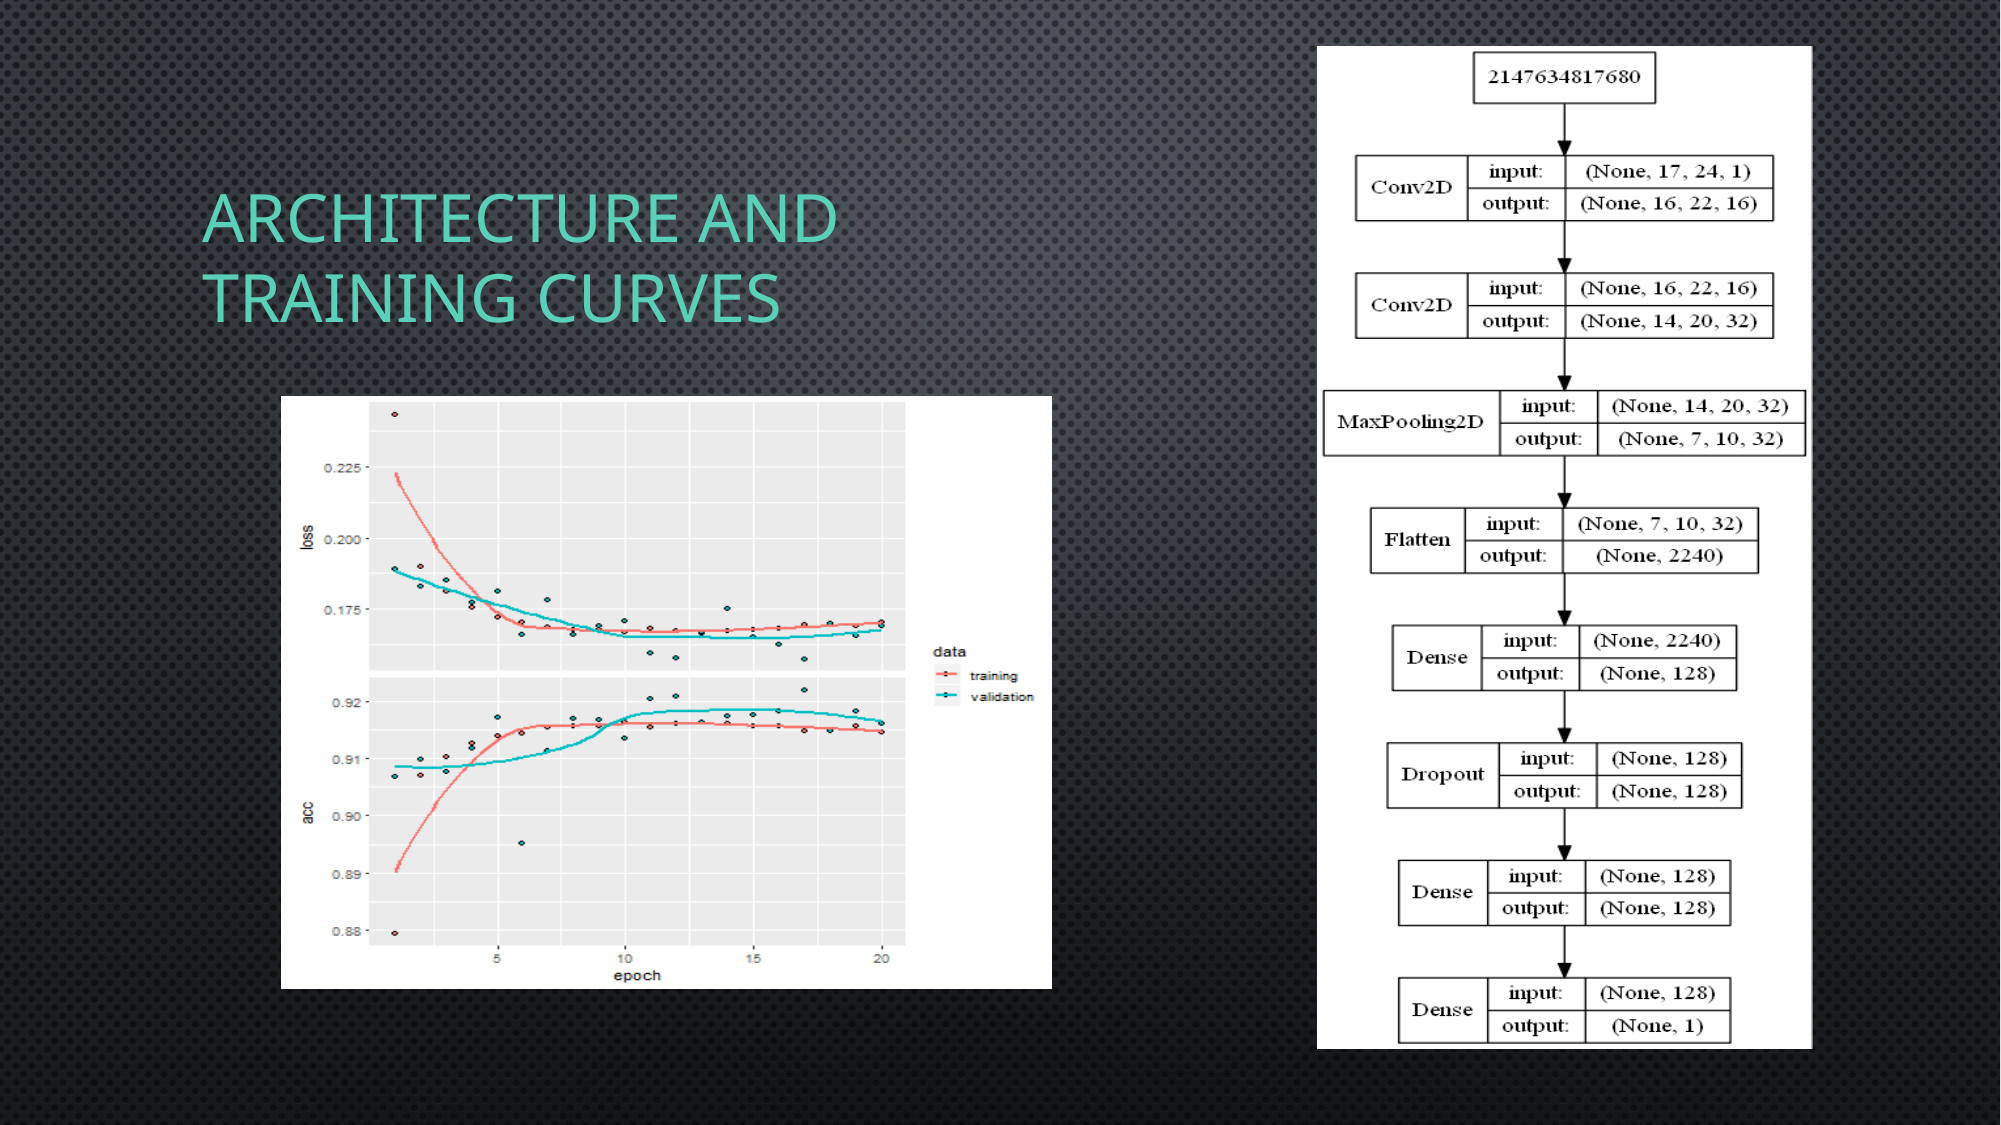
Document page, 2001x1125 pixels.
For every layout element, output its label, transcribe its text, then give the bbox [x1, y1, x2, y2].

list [281, 396, 1052, 989]
picture [1316, 46, 1813, 1049]
title Architecture and training curves [187, 99, 1316, 413]
